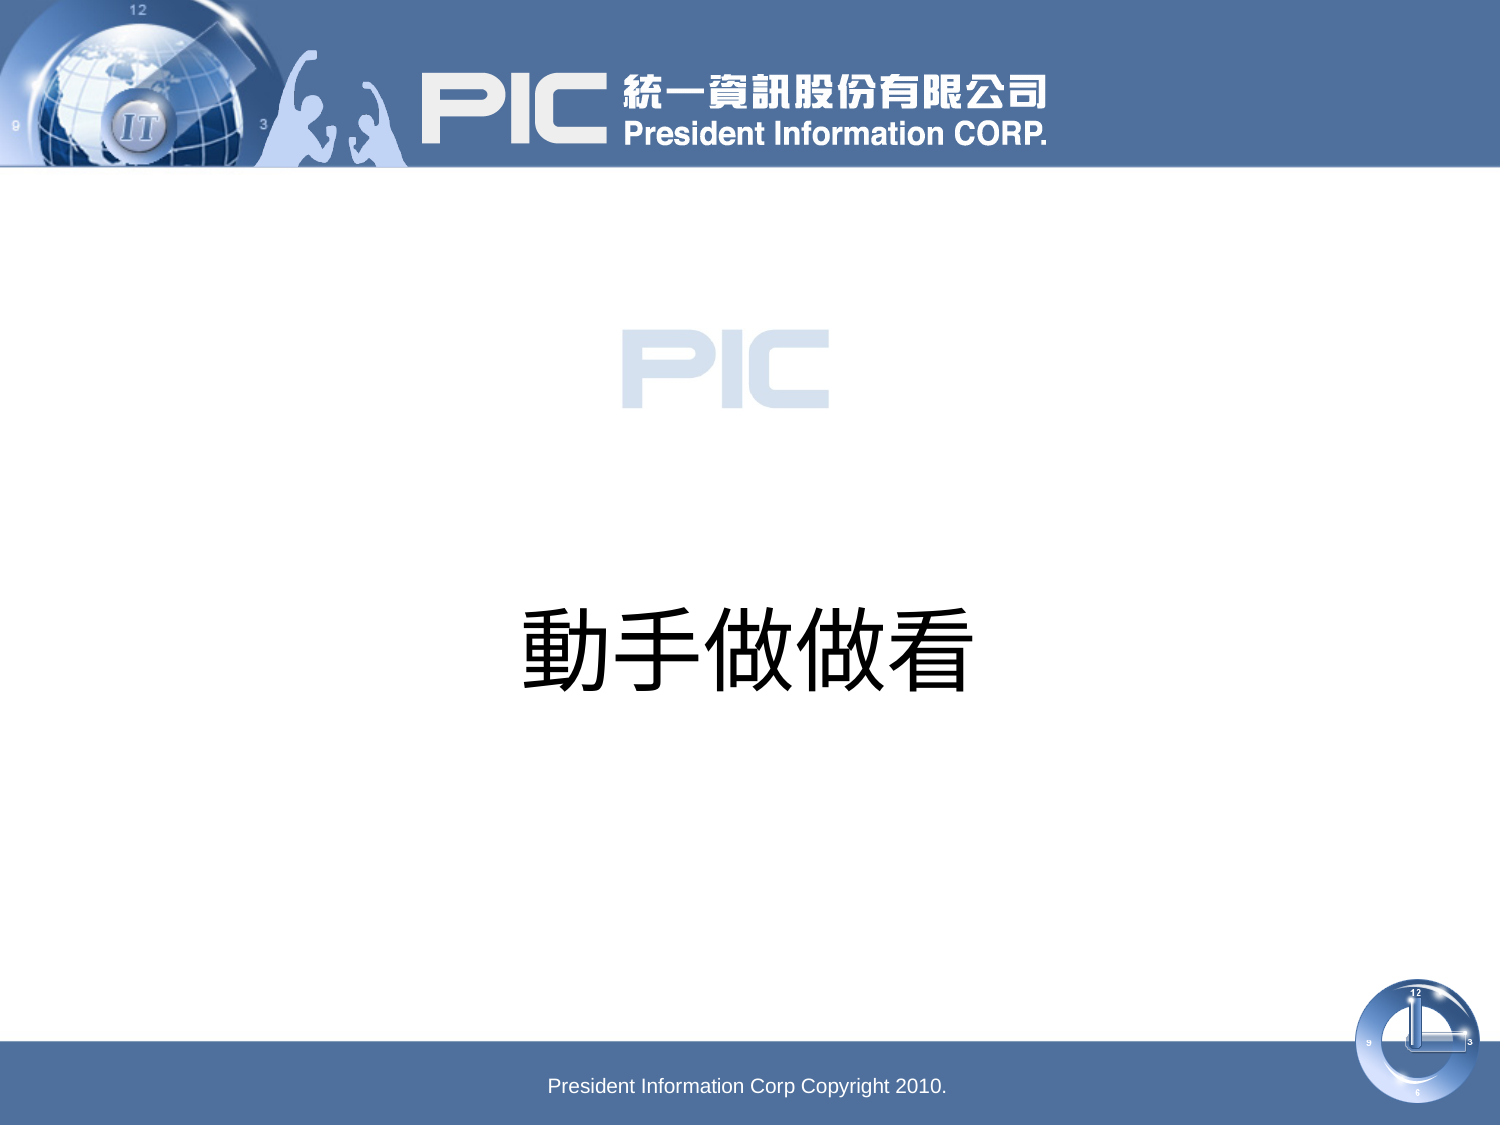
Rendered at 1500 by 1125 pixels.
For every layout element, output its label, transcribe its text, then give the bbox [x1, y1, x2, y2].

title 動手做做看 [111, 526, 1388, 769]
picture [0, 0, 1500, 1125]
